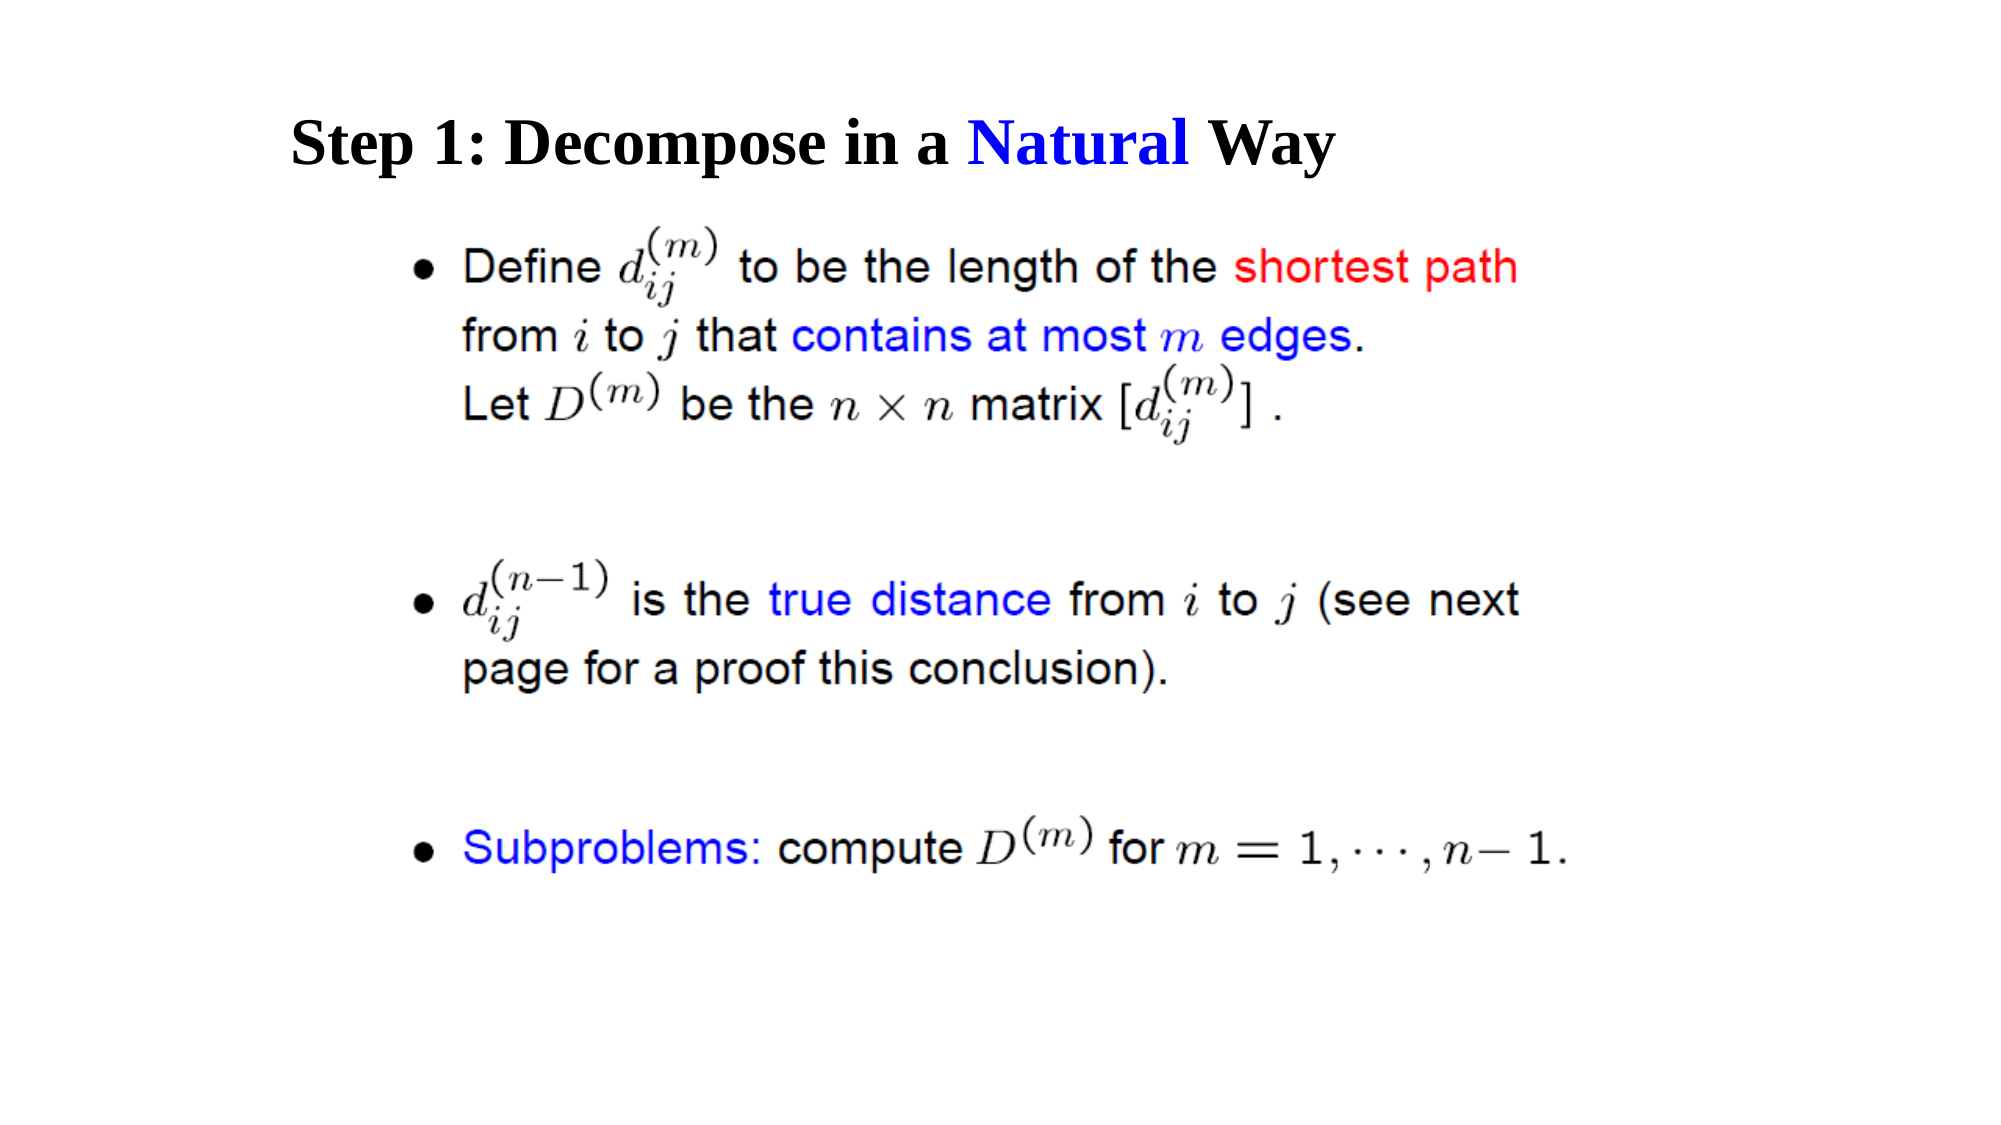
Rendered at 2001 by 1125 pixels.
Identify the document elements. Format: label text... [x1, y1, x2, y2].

title Step 1: Decompose in a Natural Way [275, 34, 2000, 252]
picture [398, 213, 1602, 911]
